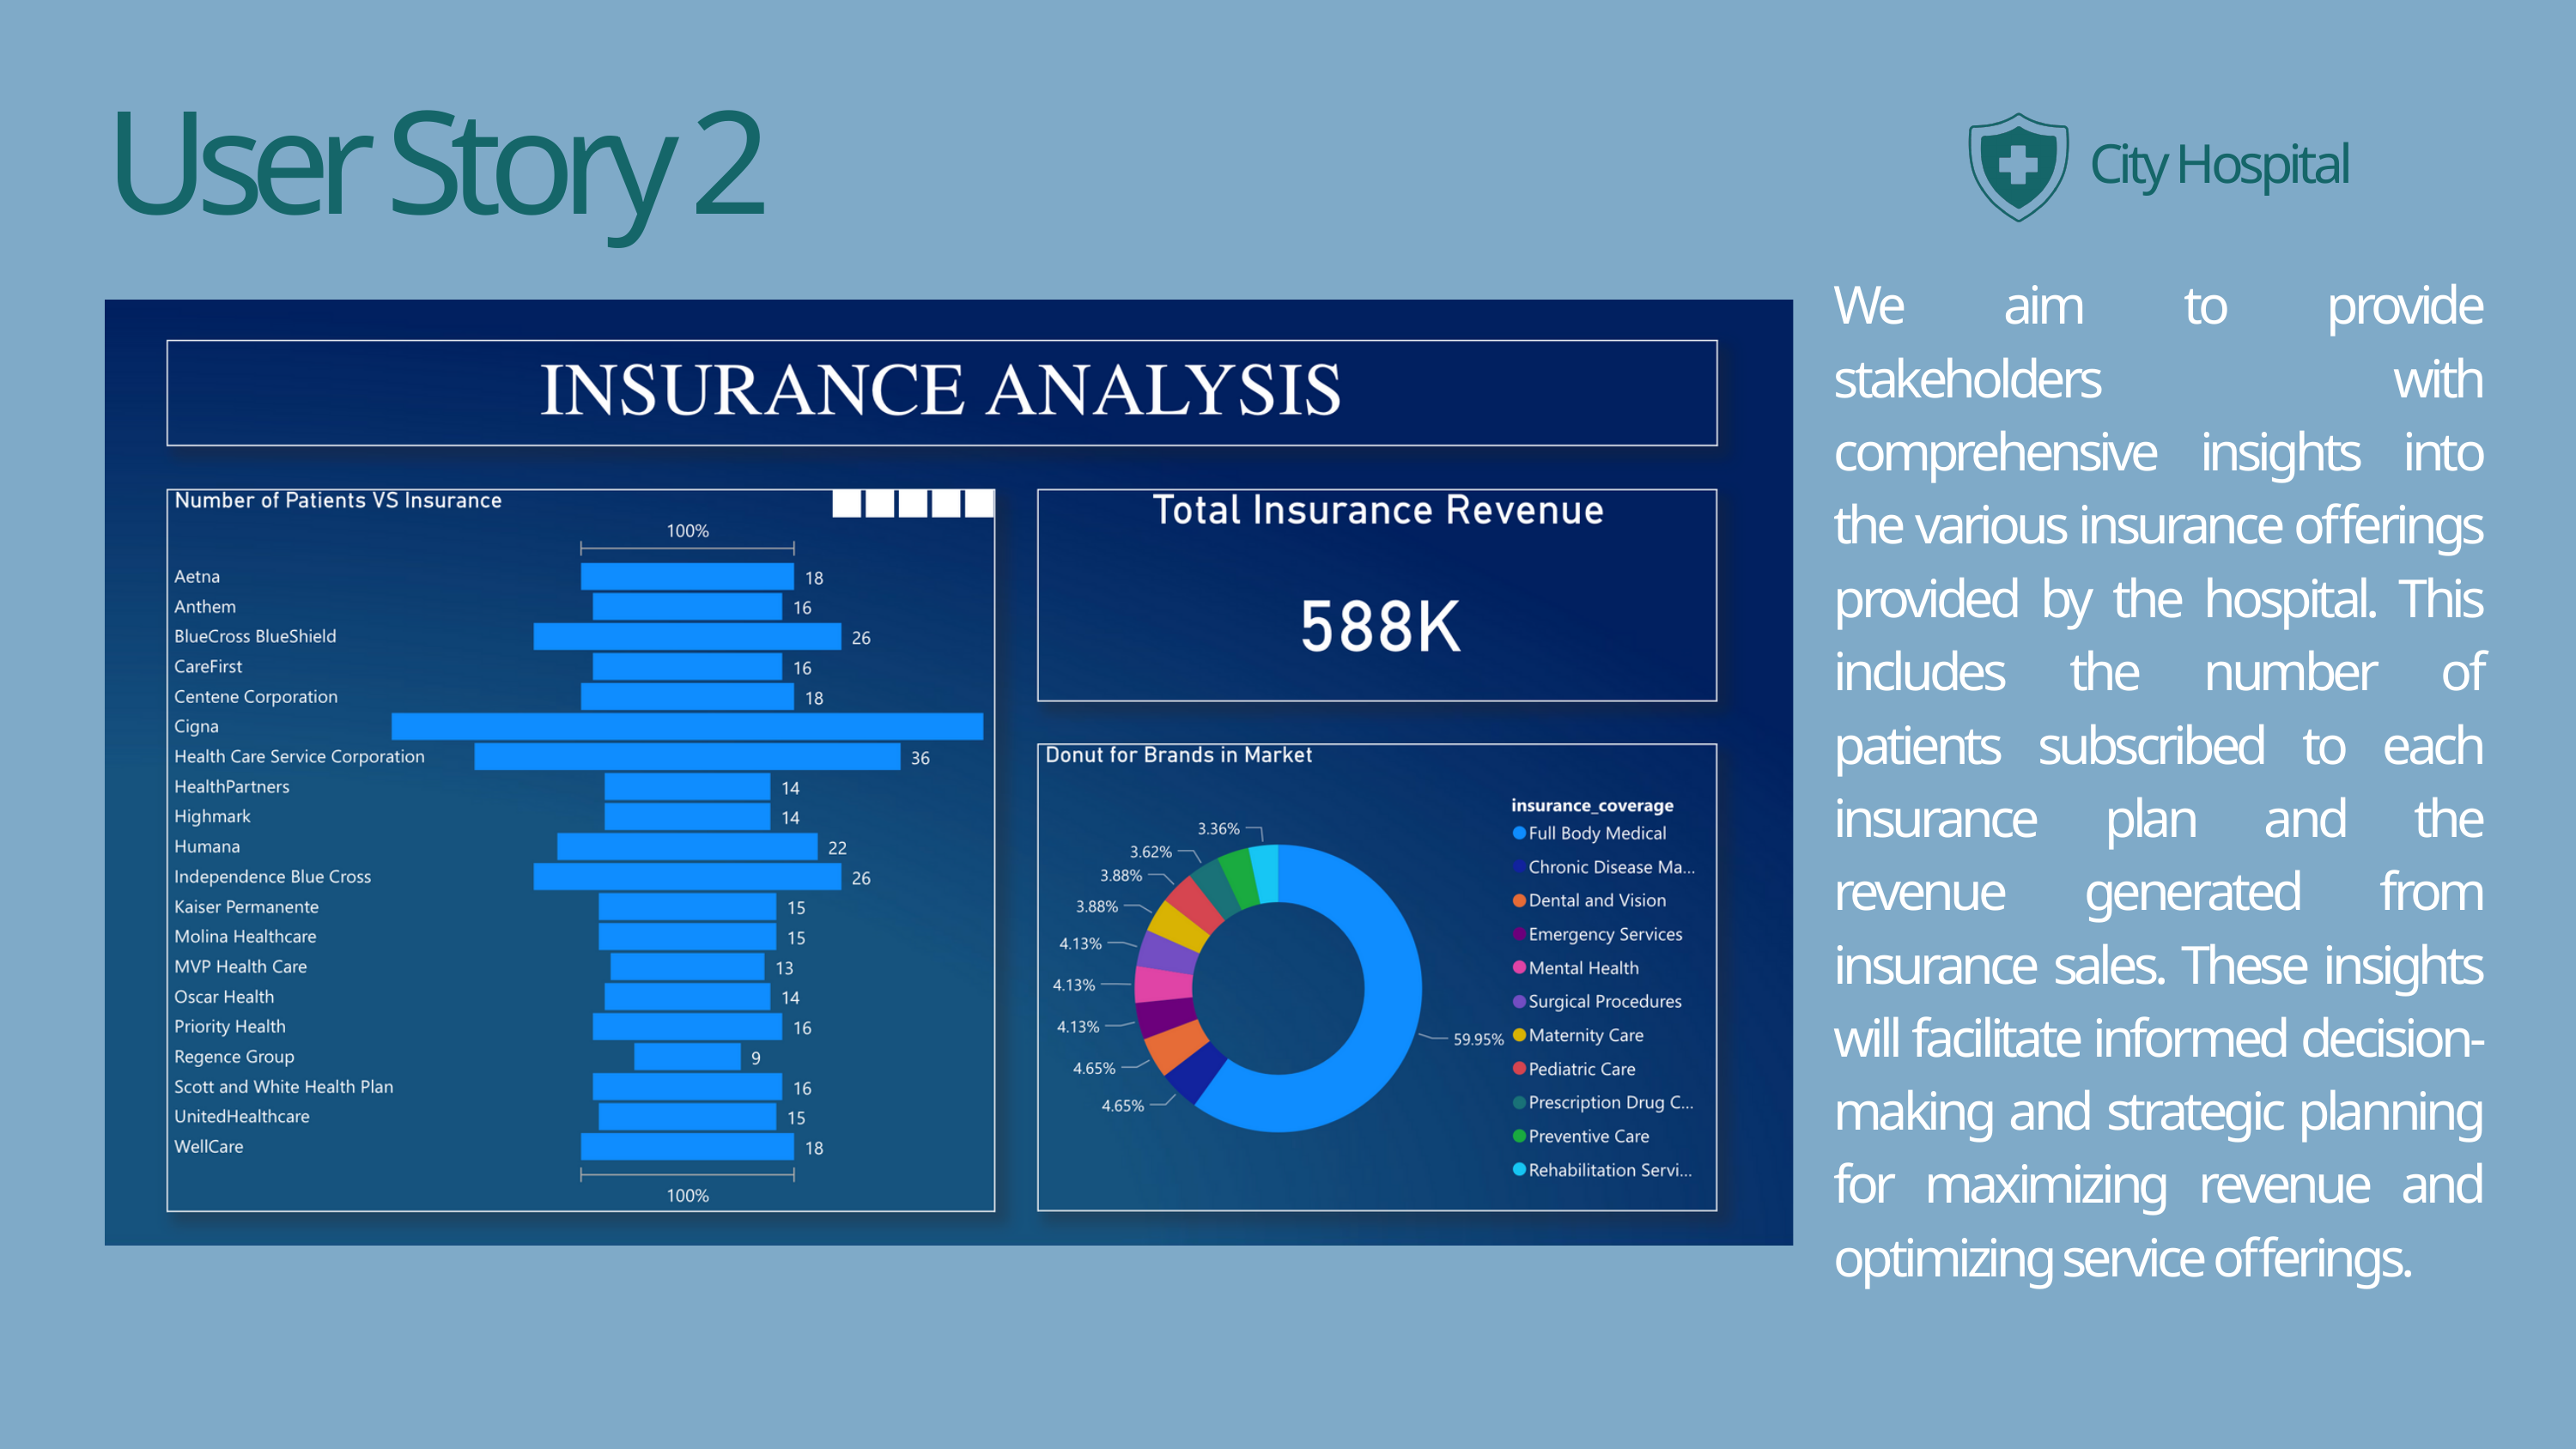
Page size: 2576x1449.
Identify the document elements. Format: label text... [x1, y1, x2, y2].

text_box [105, 300, 1794, 1246]
text_box City Hospital [2089, 144, 2388, 195]
text_box [1967, 112, 2070, 222]
text_box User Story 2 [105, 105, 1103, 243]
text_box We aim to provide stakeholders with comprehensive insights into the various insurance offerings provided by the hospital. This includes the number of patients subscribed to each insurance plan and the revenue generated from insurance sales. These insights will facilitate informed decision-making and strategic planning for maximizing revenue and optimizing service offerings. [1833, 261, 2482, 1361]
